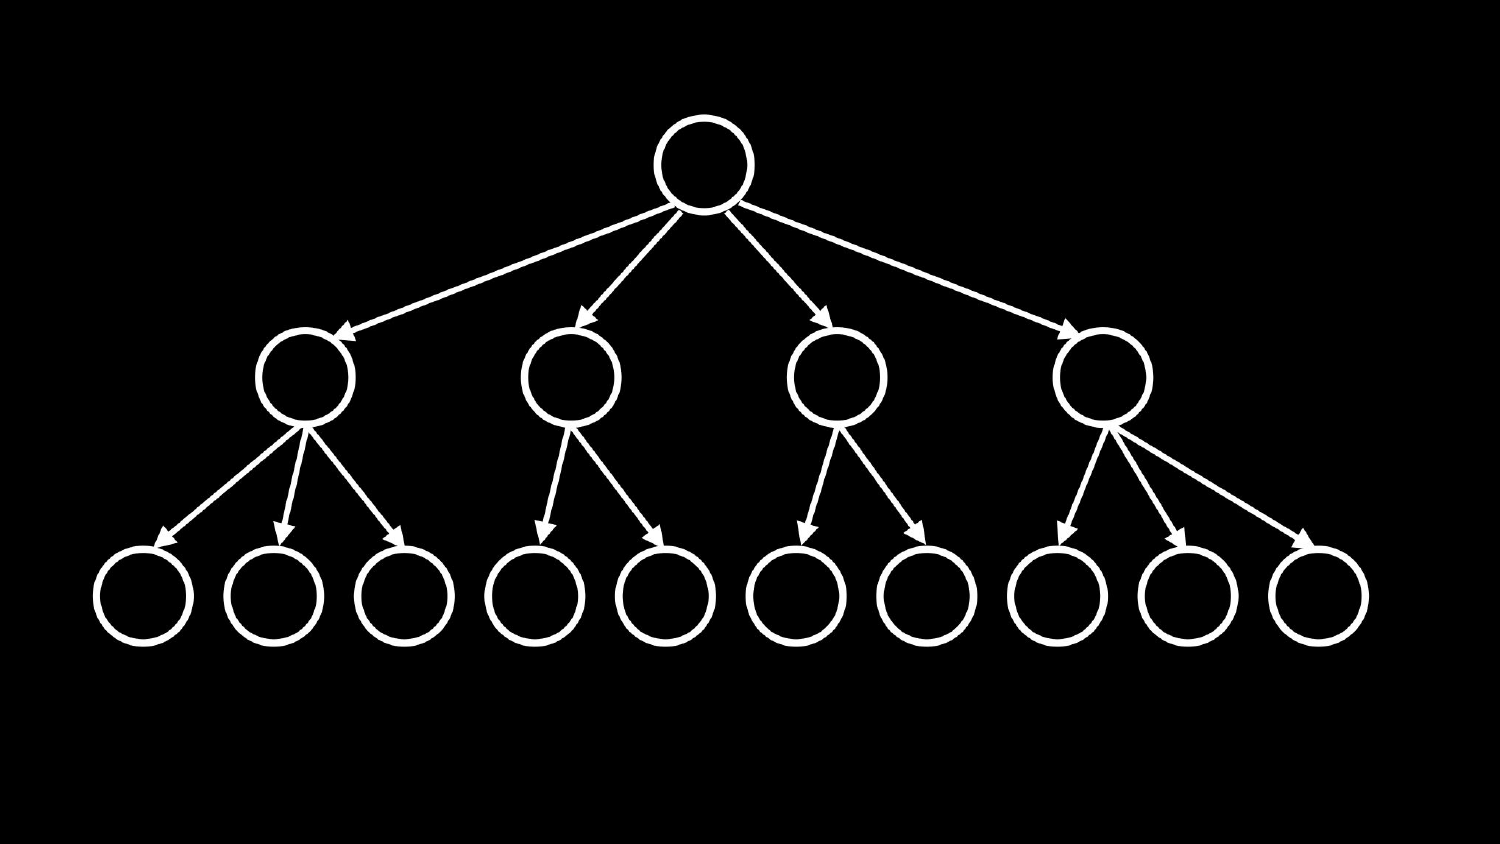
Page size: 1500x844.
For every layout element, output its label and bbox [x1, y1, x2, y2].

picture [24, 24, 1437, 819]
